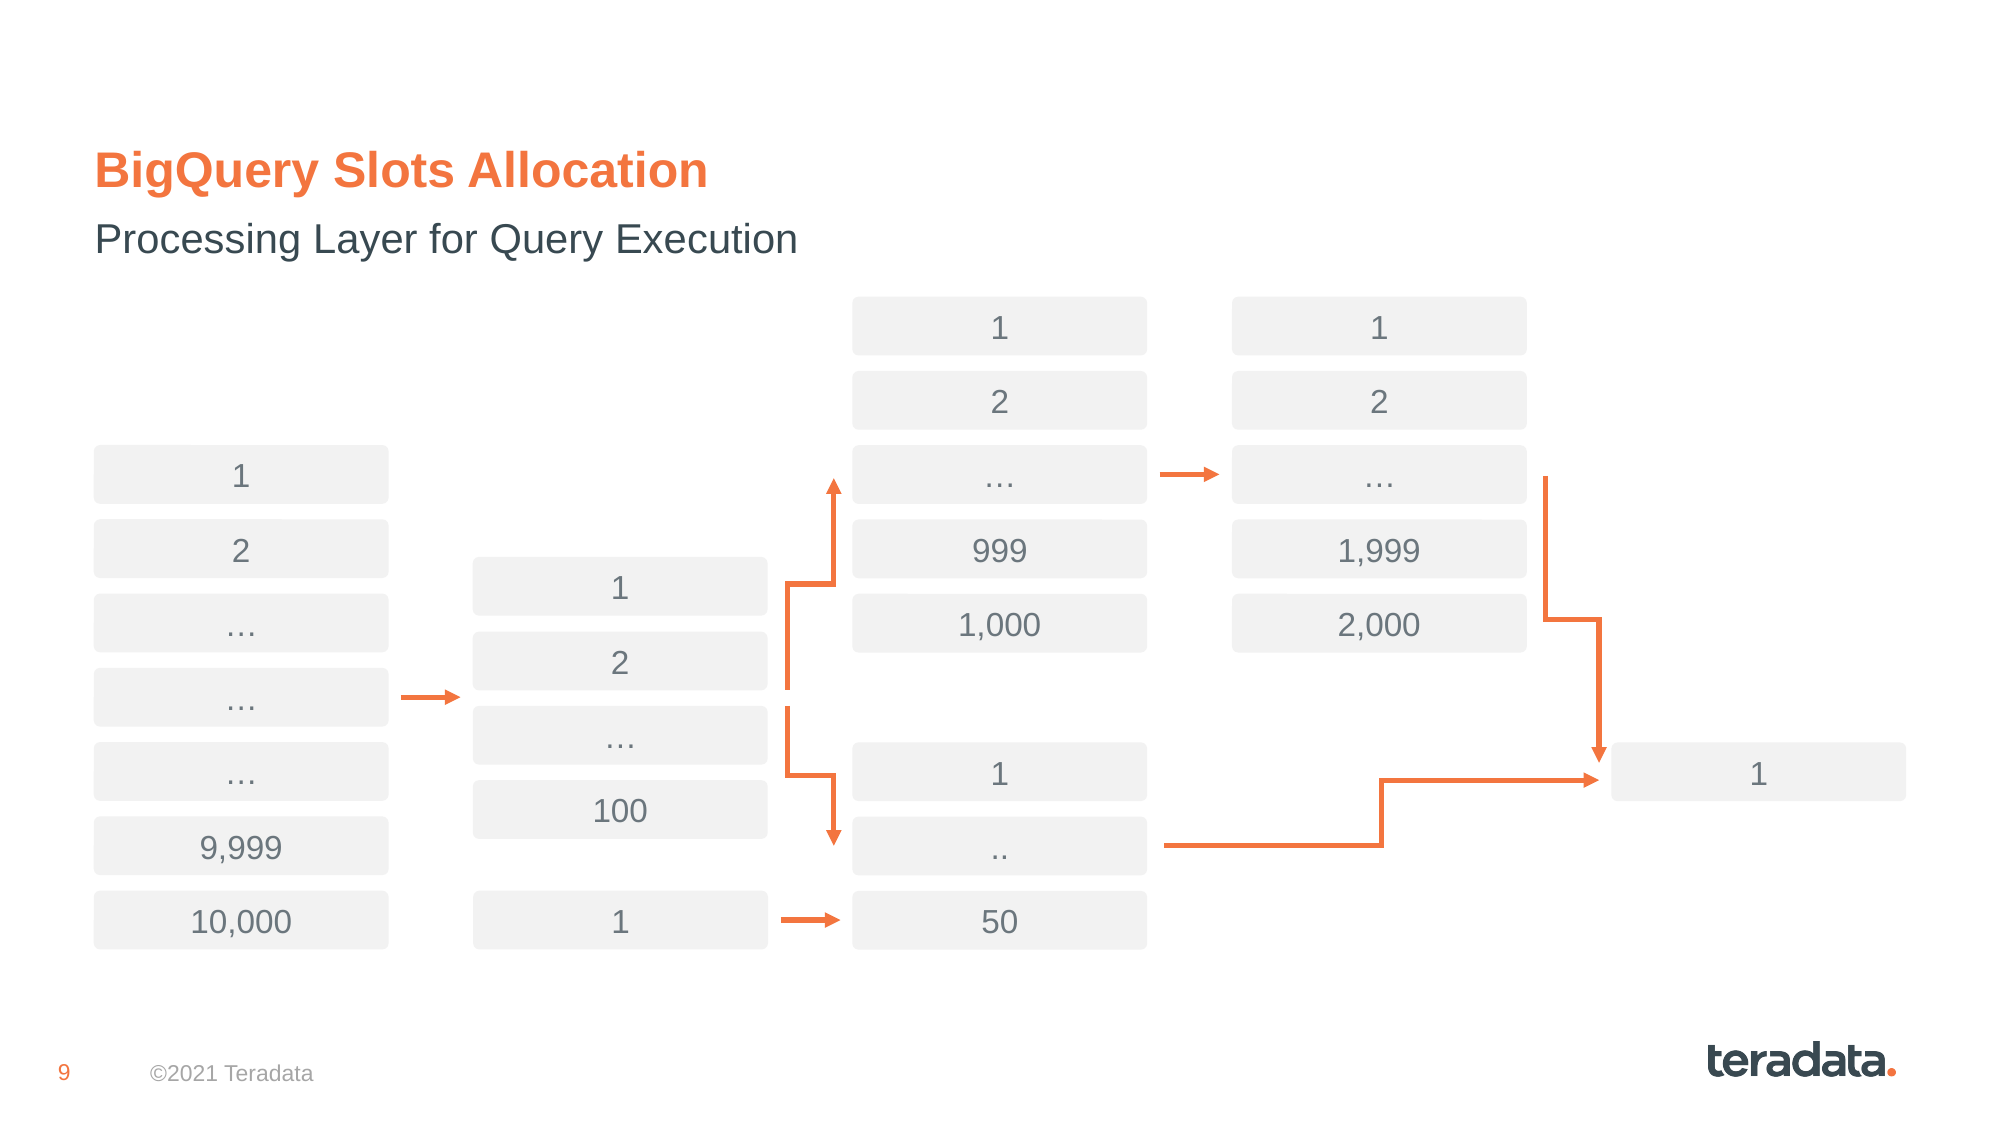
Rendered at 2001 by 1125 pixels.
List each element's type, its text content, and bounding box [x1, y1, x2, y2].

list Processing Layer for Query Execution [94, 201, 1905, 280]
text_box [93, 296, 1907, 950]
title BigQuery Slots Allocation [94, 64, 1906, 199]
picture [1708, 1041, 1896, 1077]
